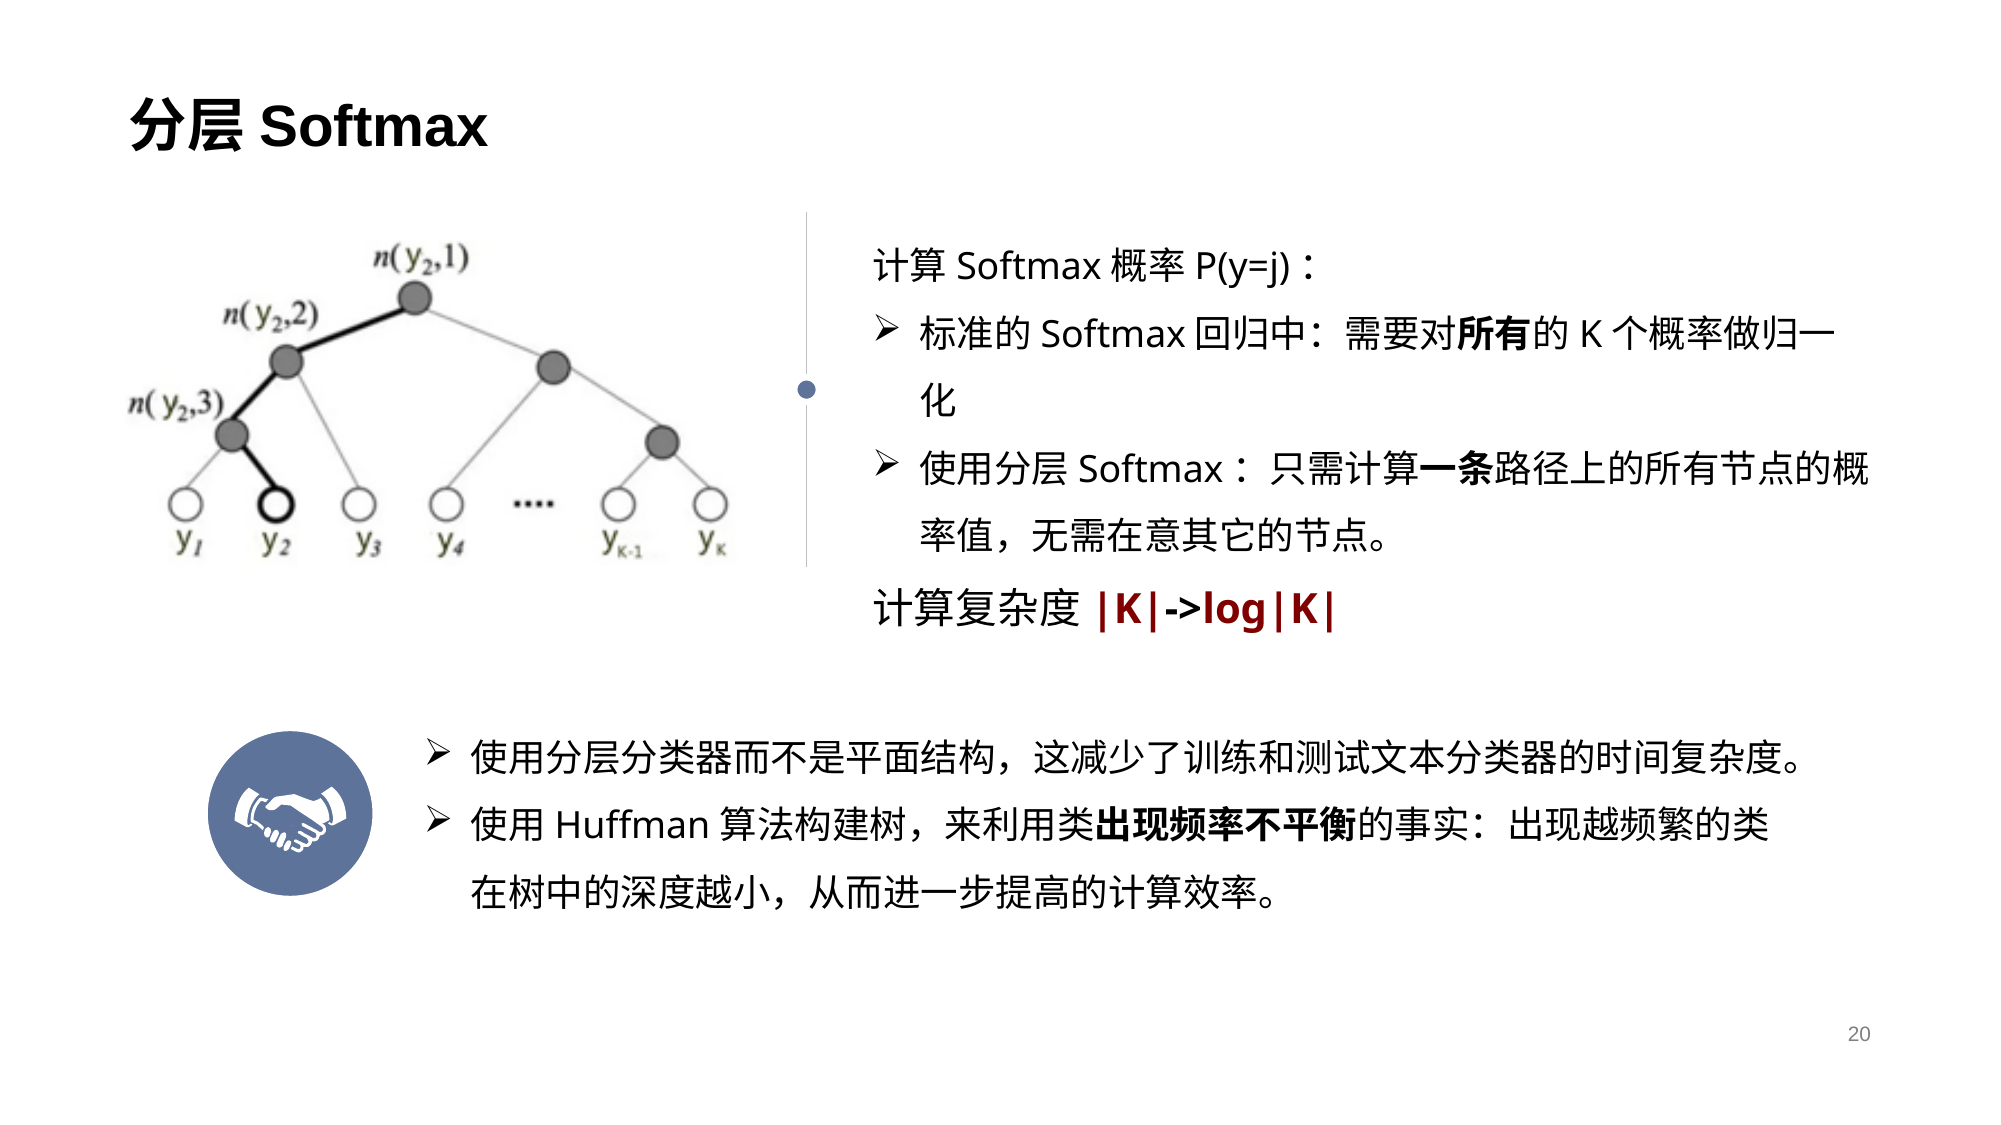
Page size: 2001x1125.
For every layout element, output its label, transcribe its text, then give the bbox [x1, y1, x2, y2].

slide_number 20 [1412, 1016, 1886, 1051]
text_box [201, 703, 1799, 924]
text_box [794, 212, 819, 567]
text_box 计算Softmax概率P(y=j)： 标准的Softmax回归中：需要对所有的K个概率做归一化 使用分层Softmax：只需计算一条路径上的所有节点的概率值，无需在意其它的节点。 计算复杂度|K|->log|K| [857, 212, 1886, 640]
picture [124, 224, 737, 569]
title 分层Softmax [114, 12, 1886, 167]
